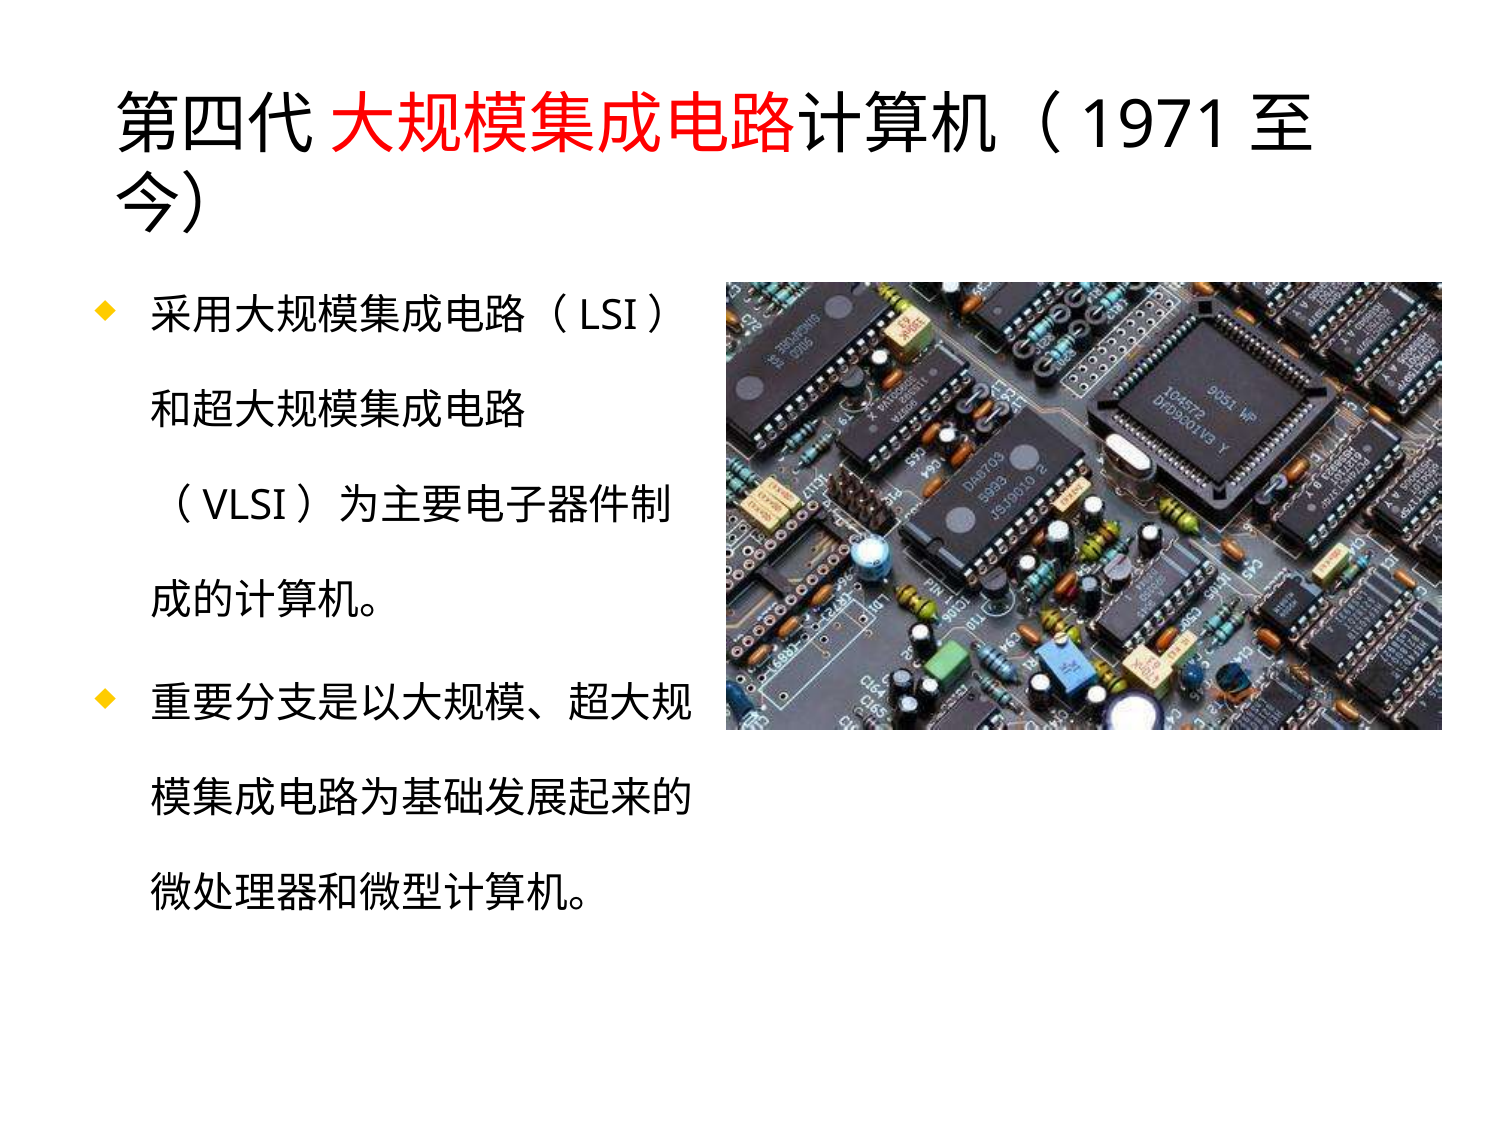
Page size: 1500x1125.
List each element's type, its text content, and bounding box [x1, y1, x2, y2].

title 第四代 大规模集成电路计算机（1971至今） [98, 61, 1405, 261]
list 采用大规模集成电路（LSI）和超大规模集成电路（VLSI）为主要电子器件制成的计算机。 重要分支是以大规模、超大规模集成电路为基础发展起来的微处理器和微型计算机。 [78, 234, 721, 973]
picture [726, 282, 1443, 730]
